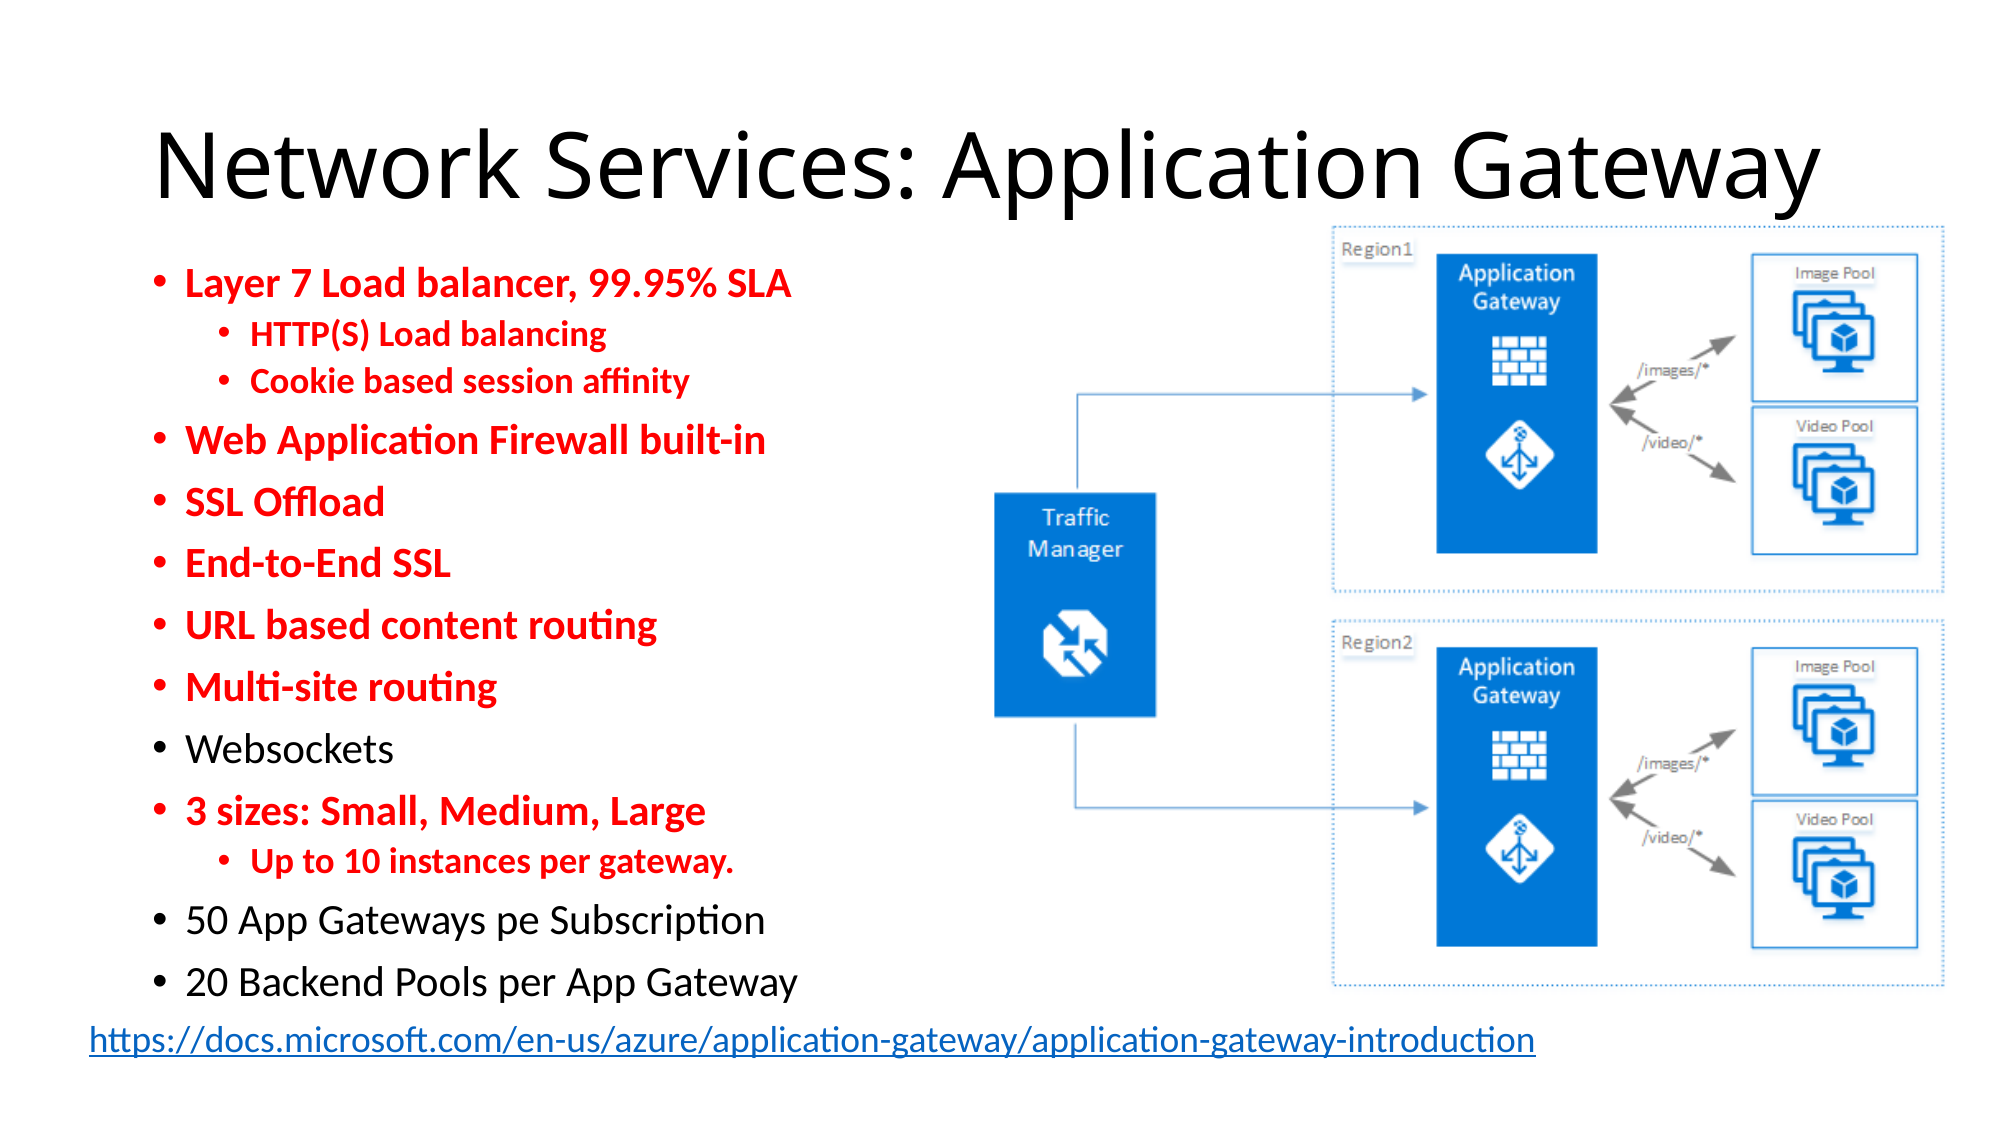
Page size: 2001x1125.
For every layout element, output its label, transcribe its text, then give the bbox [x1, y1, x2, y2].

text_box https://docs.microsoft.com/en-us/azure/application-gateway/application-gateway-introduction [74, 1007, 1750, 1113]
list Layer 7 Load balancer, 99.95% SLA HTTP(S) Load balancing Cookie based session affinity Web Application Firewall built-in SSL Offload End-to-End SSL URL based content routing Multi-site routing Websockets 3 sizes: Small, Medium, Large Up to 10 instances per gateway. 50 App Gateways pe Subscription 20 Backend Pools per App Gateway [137, 252, 1863, 1014]
title Network Services: Application Gateway [137, 59, 1863, 252]
picture [993, 223, 1953, 998]
